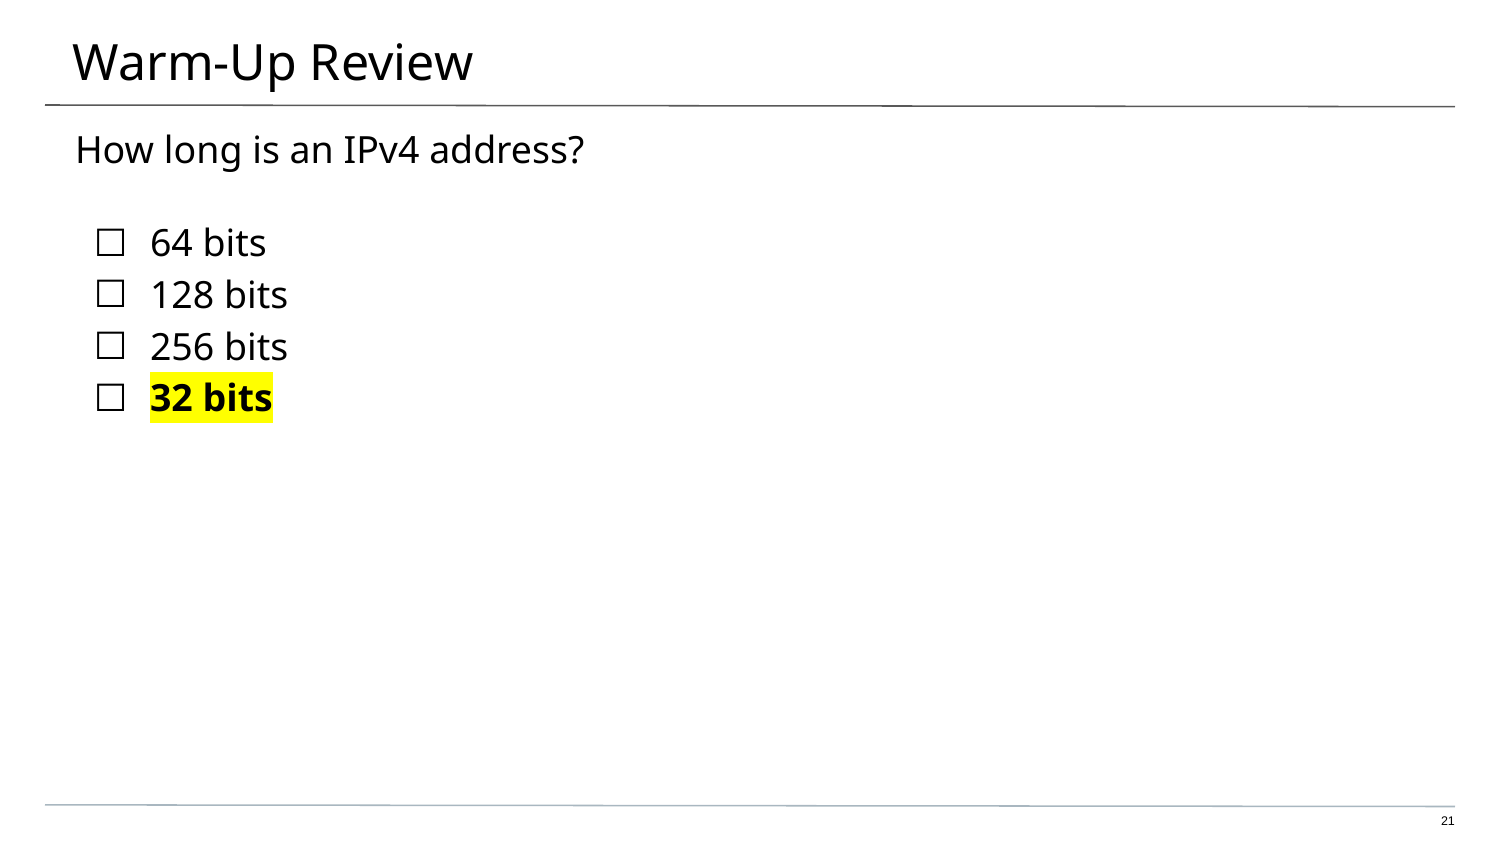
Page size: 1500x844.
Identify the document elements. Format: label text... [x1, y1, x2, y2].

title Warm-Up Review [0, 0, 1500, 88]
list 64 bits 128 bits 256 bits 32 bits [0, 212, 1500, 805]
subtitle How long is an IPv4 address? [0, 110, 1500, 171]
slide_number 21 [1412, 813, 1455, 831]
